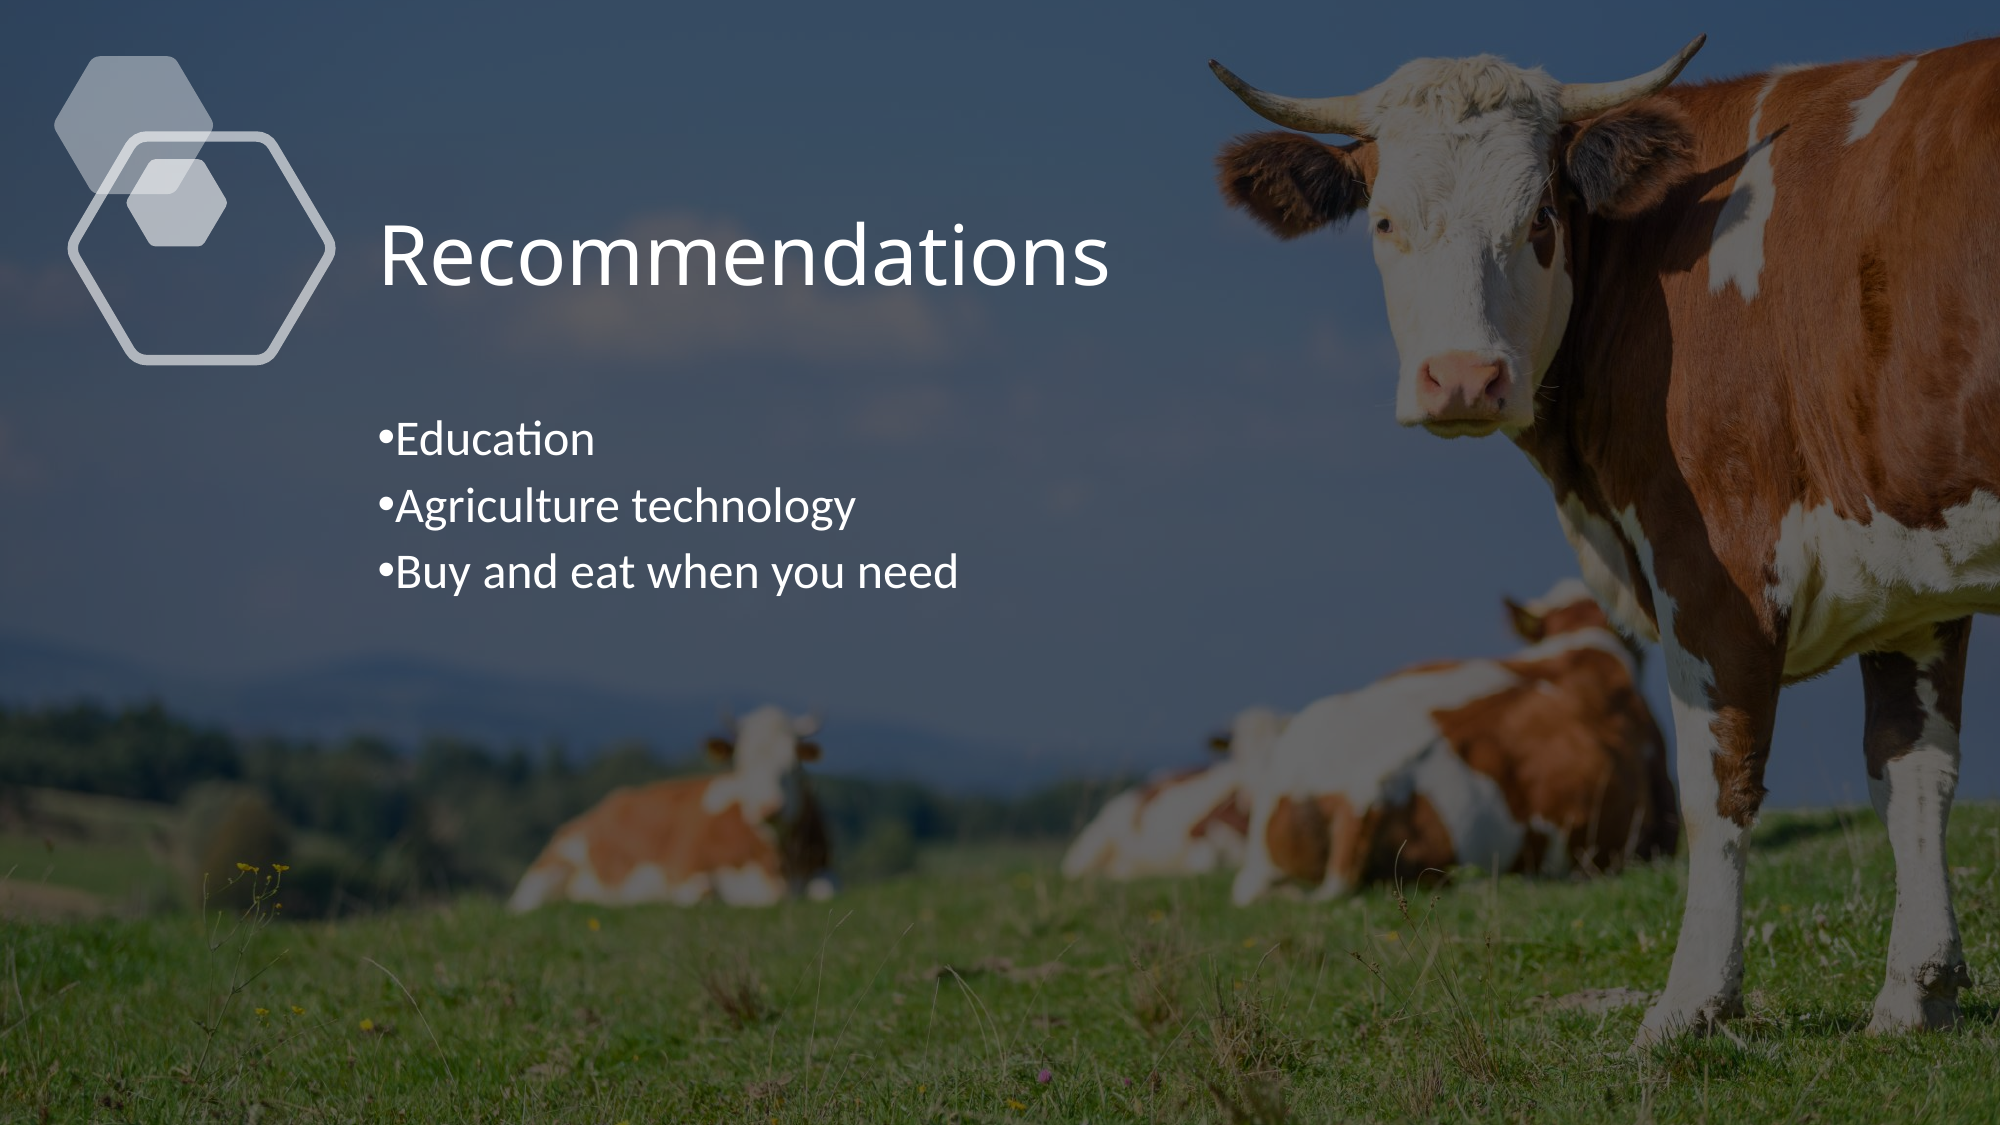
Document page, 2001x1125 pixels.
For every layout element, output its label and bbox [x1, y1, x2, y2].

picture [0, 0, 2000, 1125]
text_box [53, 56, 332, 361]
